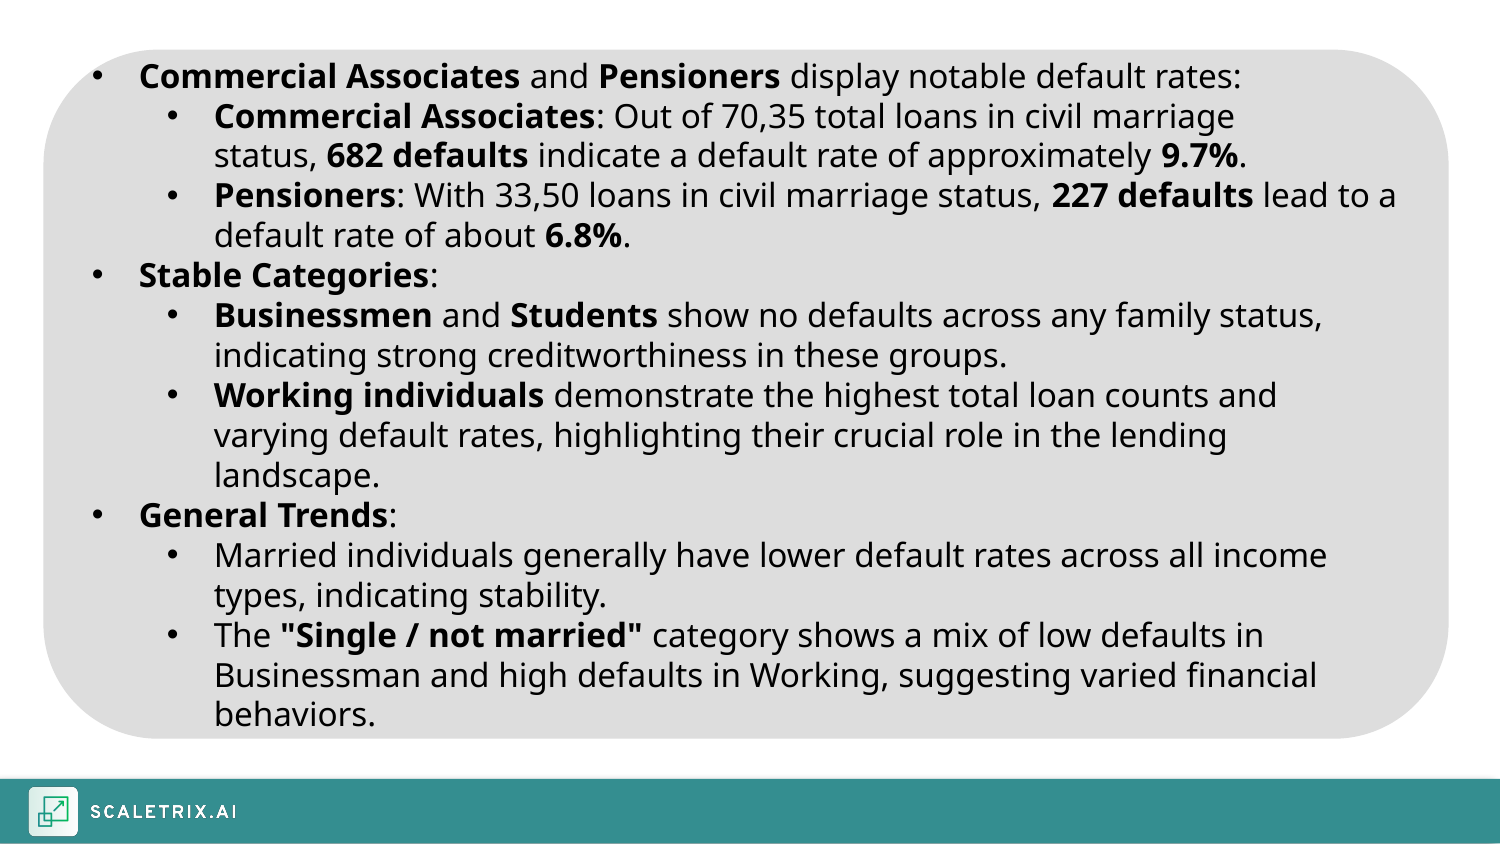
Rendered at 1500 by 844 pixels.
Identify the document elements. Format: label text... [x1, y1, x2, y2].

text_box Commercial Associates and Pensioners display notable default rates: Commercial Associates: Out of 70,35 total loans in civil marriage status, 682 defaults indicate a default rate of approximately 9.7%. Pensioners: With 33,50 loans in civil marriage status, 227 defaults lead to a default rate of about 6.8%. Stable Categories: Businessmen and Students show no defaults across any family status, indicating strong creditworthiness in these groups. Working individuals demonstrate the highest total loan counts and varying default rates, highlighting their crucial role in the lending landscape. General Trends: Married individuals generally have lower default rates across all income types, indicating stability. The "Single / not married" category shows a mix of low defaults in Businessman and high defaults in Working, suggesting varied financial behaviors. [41, 47, 1451, 741]
picture [0, 783, 266, 844]
